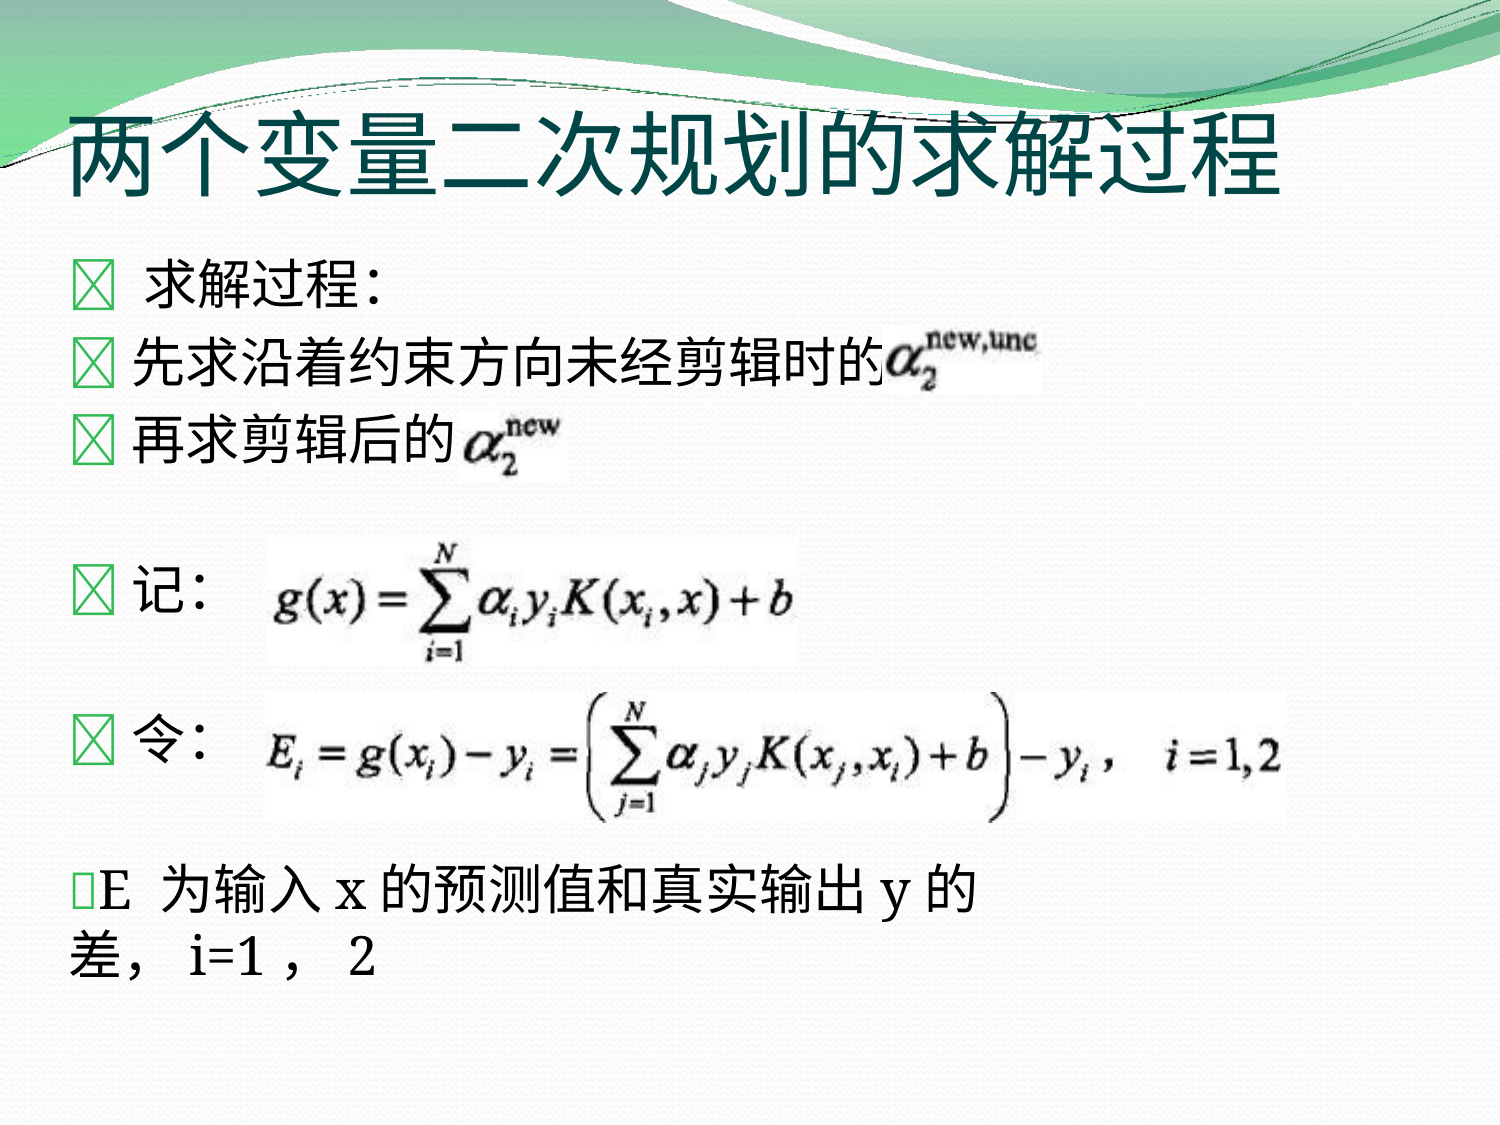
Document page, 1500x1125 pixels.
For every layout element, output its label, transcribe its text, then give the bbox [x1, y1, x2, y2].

text_box  求解过程： 先求沿着约束方向未经剪辑时的 再求剪辑后的 记： 令： E 为输入x的预测值和真实输出y的差，i=1，2 [65, 234, 1174, 986]
title 两个变量二次规划的求解过程 [62, 93, 1286, 284]
picture [0, 0, 1500, 1125]
